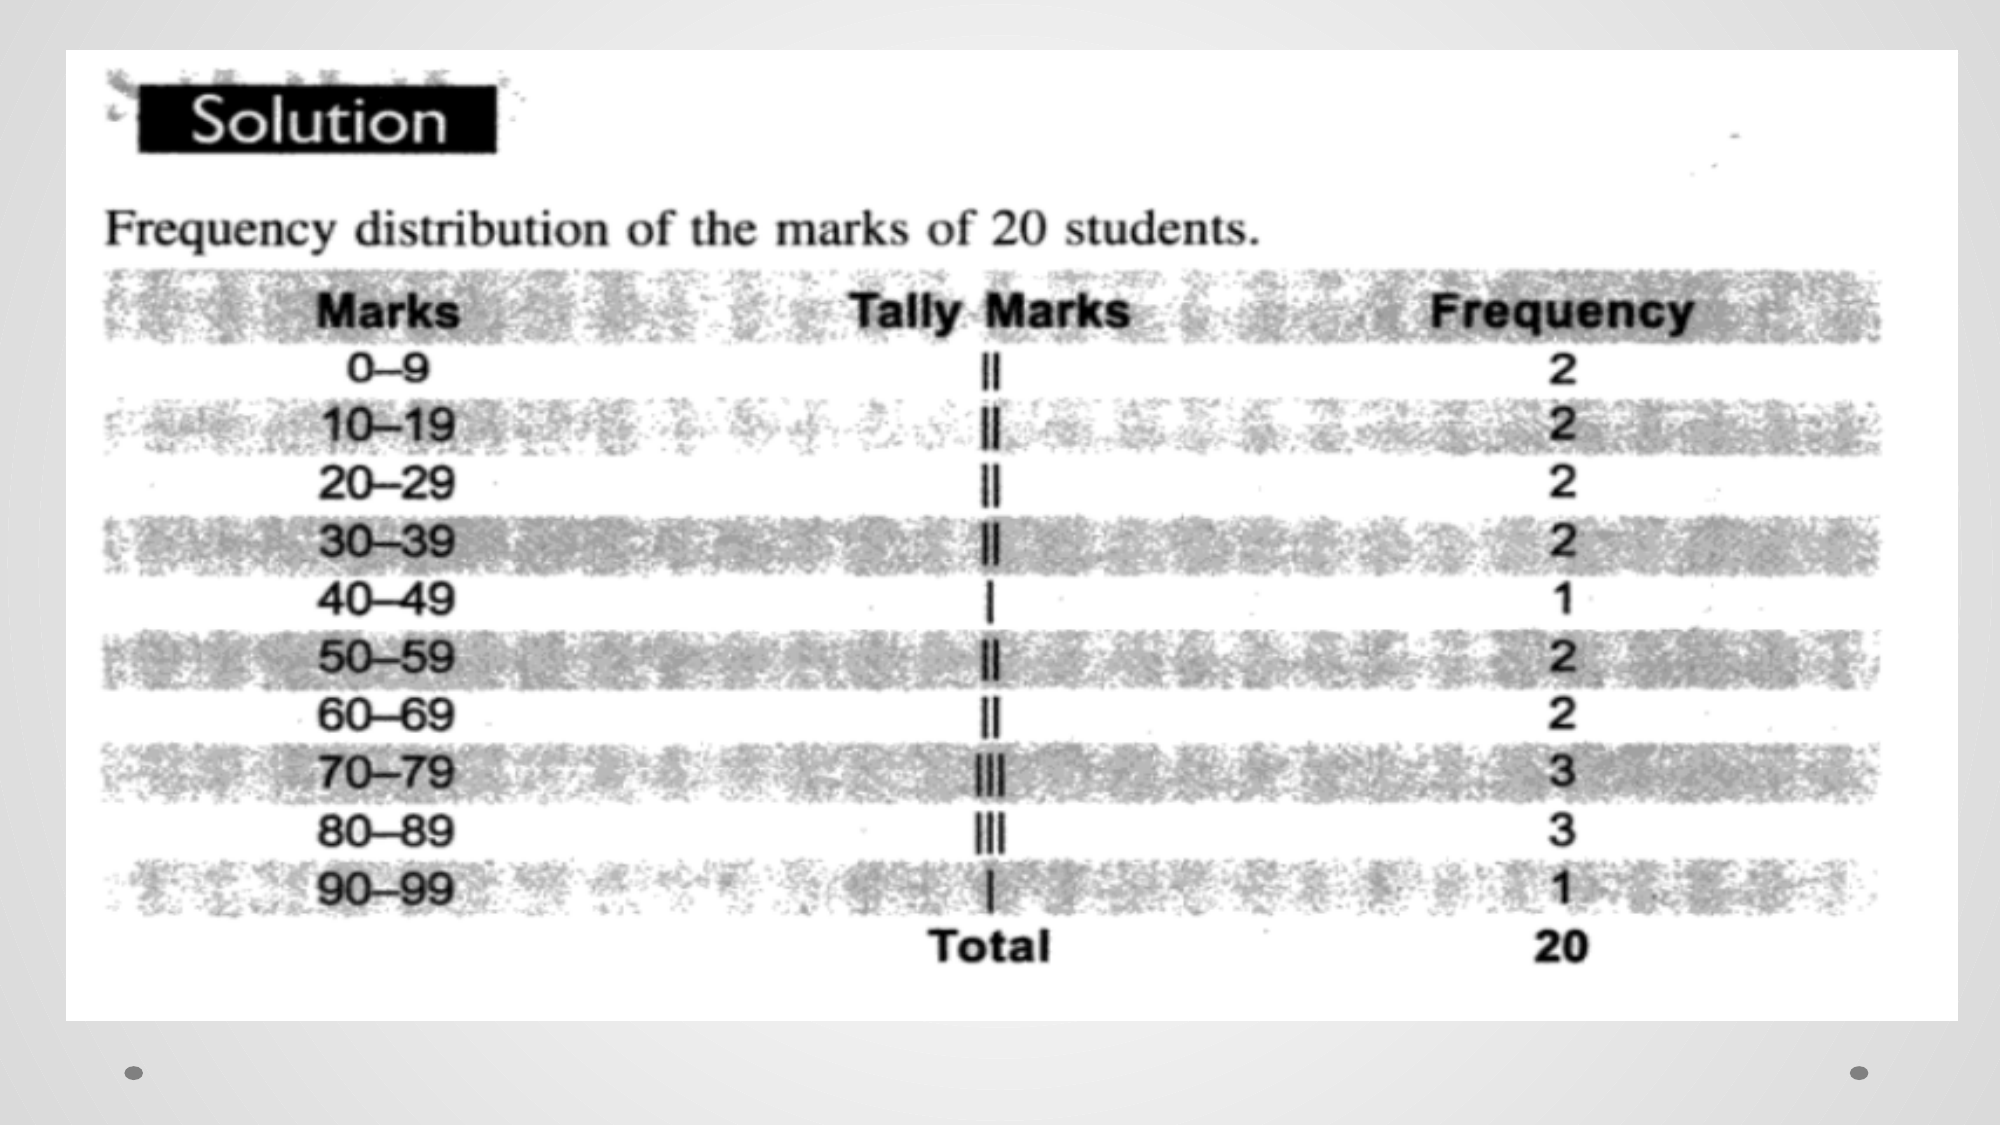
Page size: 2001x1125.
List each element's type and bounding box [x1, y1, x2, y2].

picture [66, 50, 1959, 1021]
